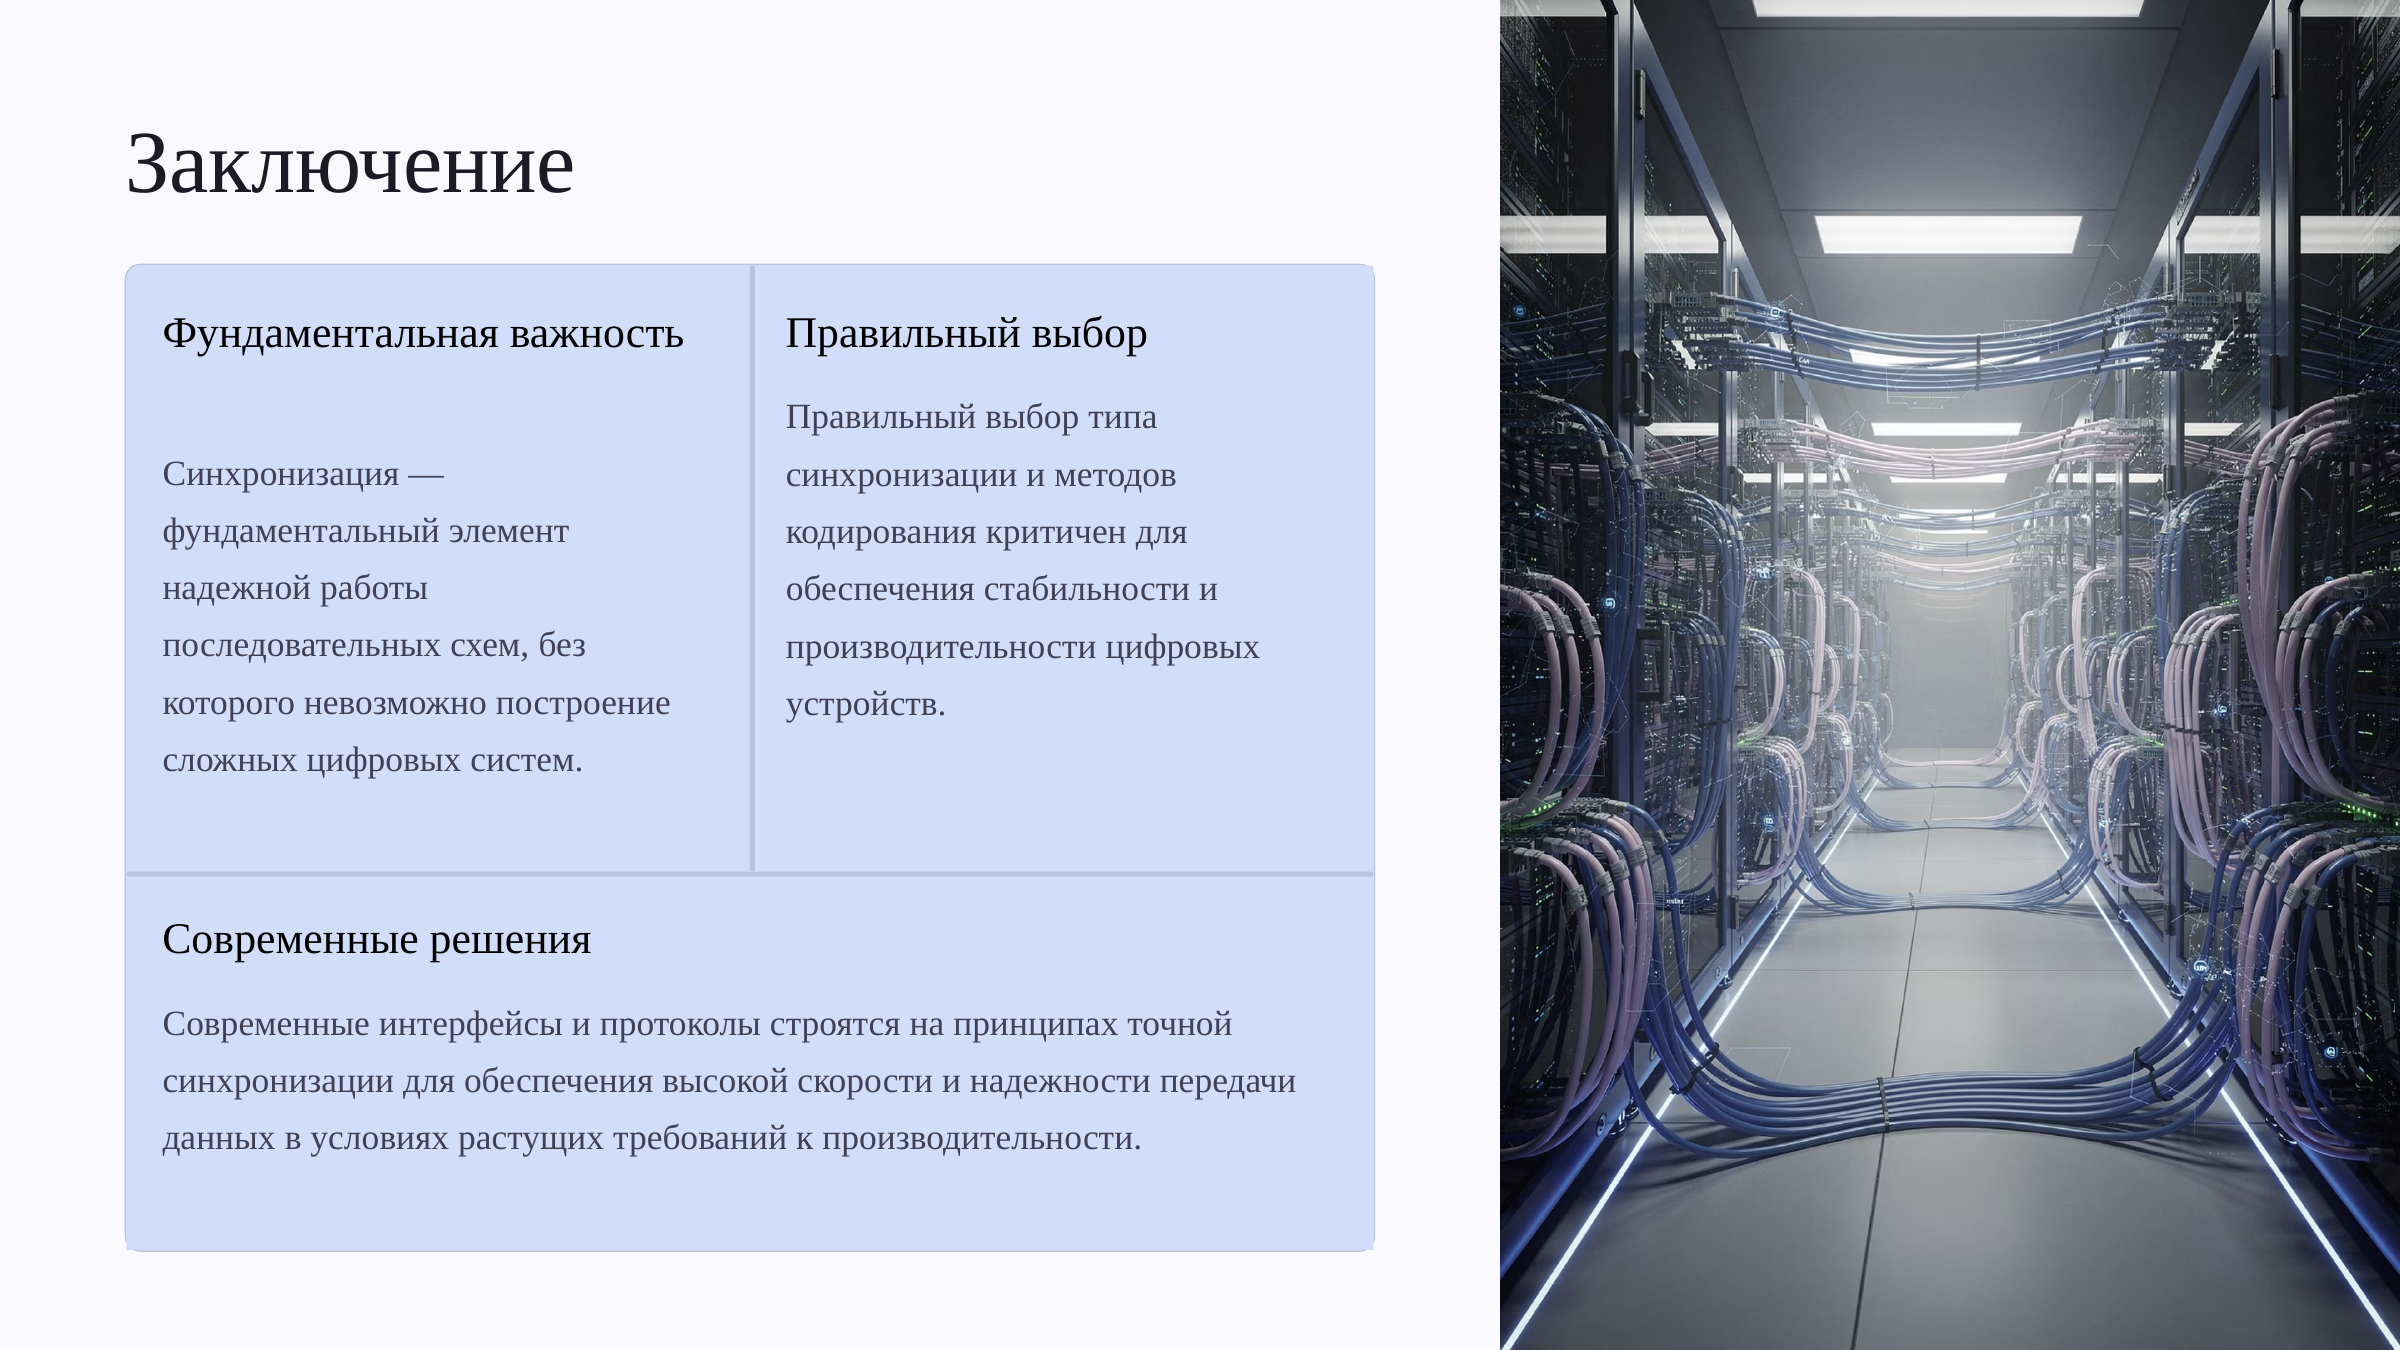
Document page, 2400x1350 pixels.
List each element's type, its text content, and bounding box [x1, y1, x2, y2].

text_box Фундаментальная важность [162, 301, 715, 414]
text_box [125, 264, 1364, 1241]
text_box Заключение [125, 98, 1021, 211]
picture [1499, 0, 2400, 1350]
text_box Синхронизация — фундаментальный элемент надежной работы последовательных схем, без которого невозможно построение сложных цифровых систем. [162, 434, 715, 836]
text_box [126, 876, 1374, 1250]
text_box [754, 265, 1374, 871]
text_box [126, 871, 1374, 877]
text_box Правильный выбор типа синхронизации и методов кодирования критичен для обеспечения стабильности и производительности цифровых устройств. [785, 378, 1338, 723]
text_box Современные интерфейсы и протоколы строятся на принципах точной синхронизации для обеспечения высокой скорости и надежности передачи данных в условиях растущих требований к производительности. [162, 984, 1338, 1214]
text_box Современные решения [162, 907, 681, 964]
text_box Правильный выбор [785, 301, 1234, 358]
text_box [749, 265, 755, 871]
